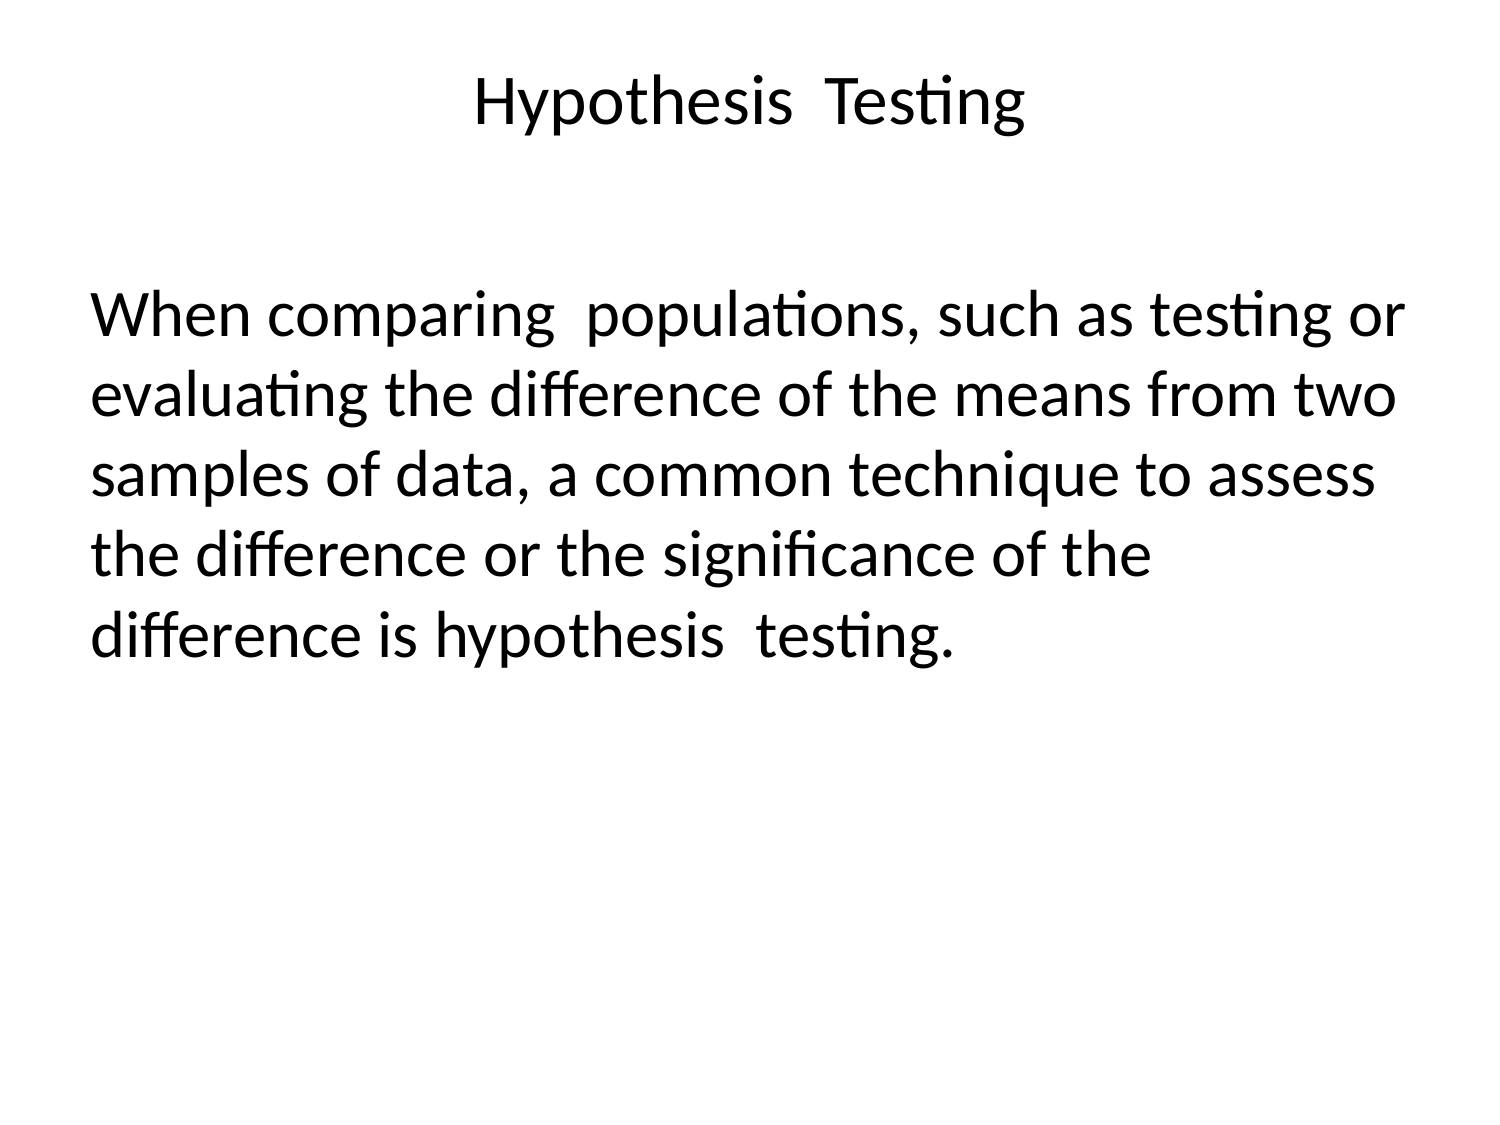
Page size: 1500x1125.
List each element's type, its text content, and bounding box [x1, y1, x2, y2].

title Hypothesis Testing [75, 45, 1425, 233]
list When comparing populations, such as testing or evaluating the difference of the means from two samples of data, a common technique to assess the difference or the significance of the difference is hypothesis testing. [75, 262, 1425, 1005]
